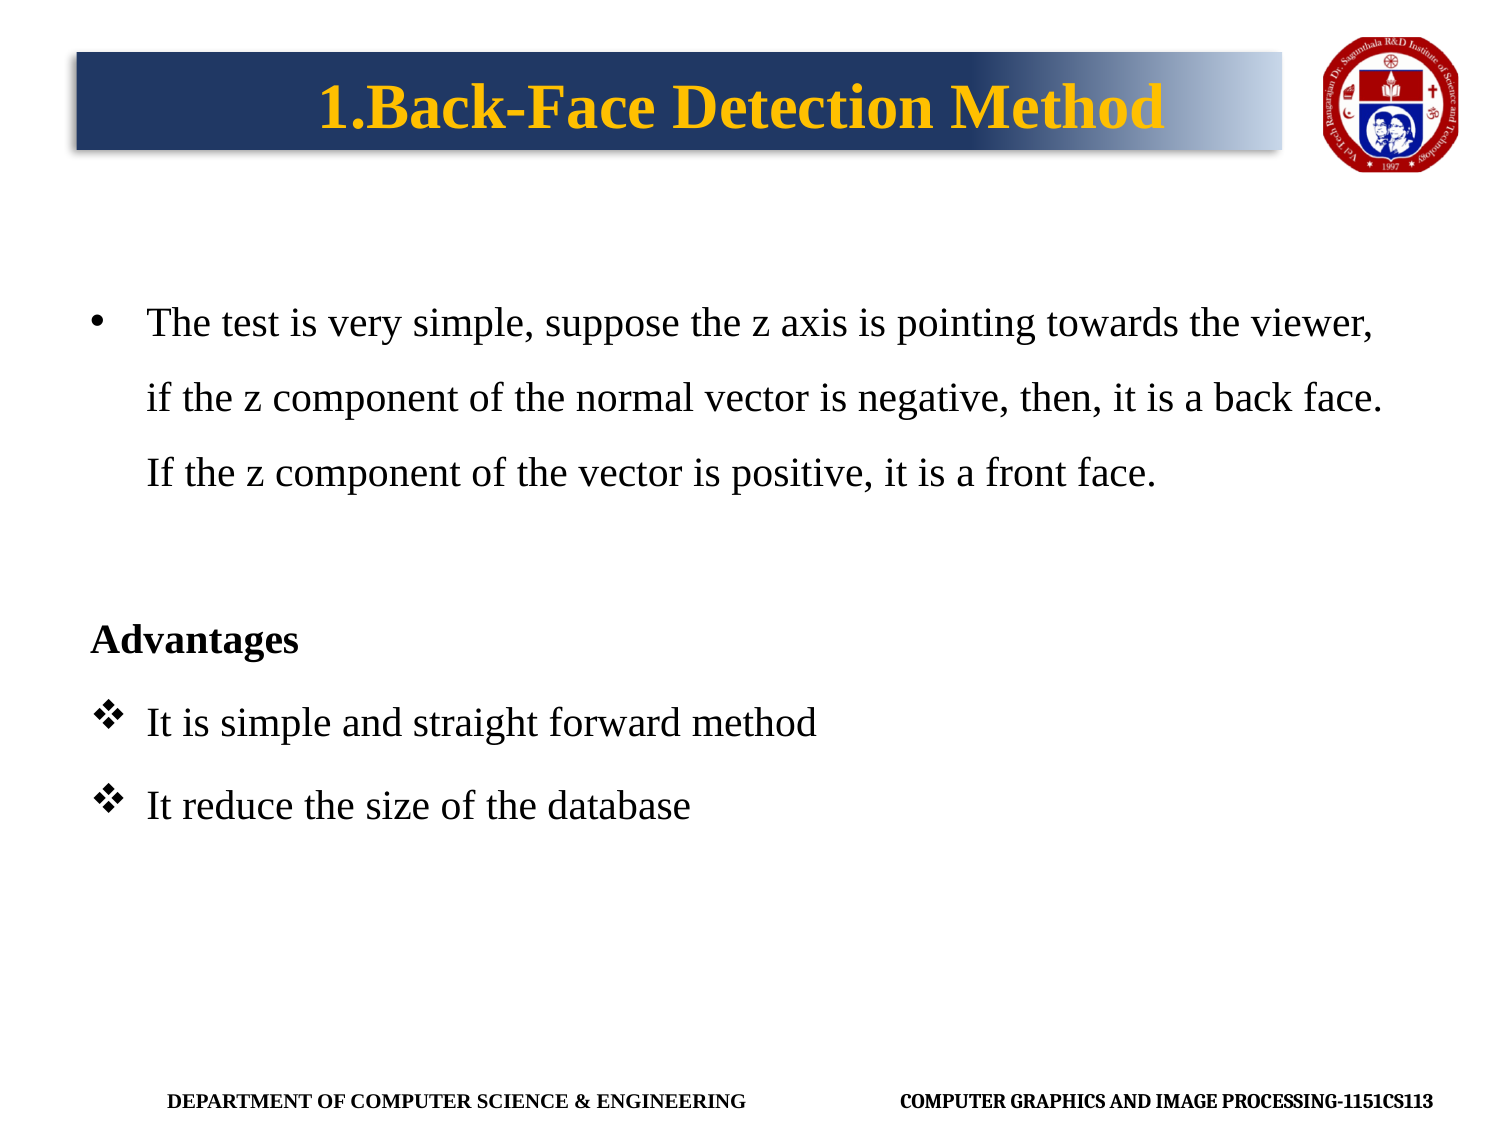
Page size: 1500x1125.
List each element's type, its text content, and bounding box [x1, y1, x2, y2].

list The test is very simple, suppose the z axis is pointing towards the viewer, if the z component of the normal vector is negative, then, it is a back face. If the z component of the vector is positive, it is a front face. Advantages It is simple and straight forward method It reduce the size of the database [75, 262, 1425, 1005]
picture [1324, 38, 1458, 172]
title 1.Back-Face Detection Method [75, 56, 1425, 244]
